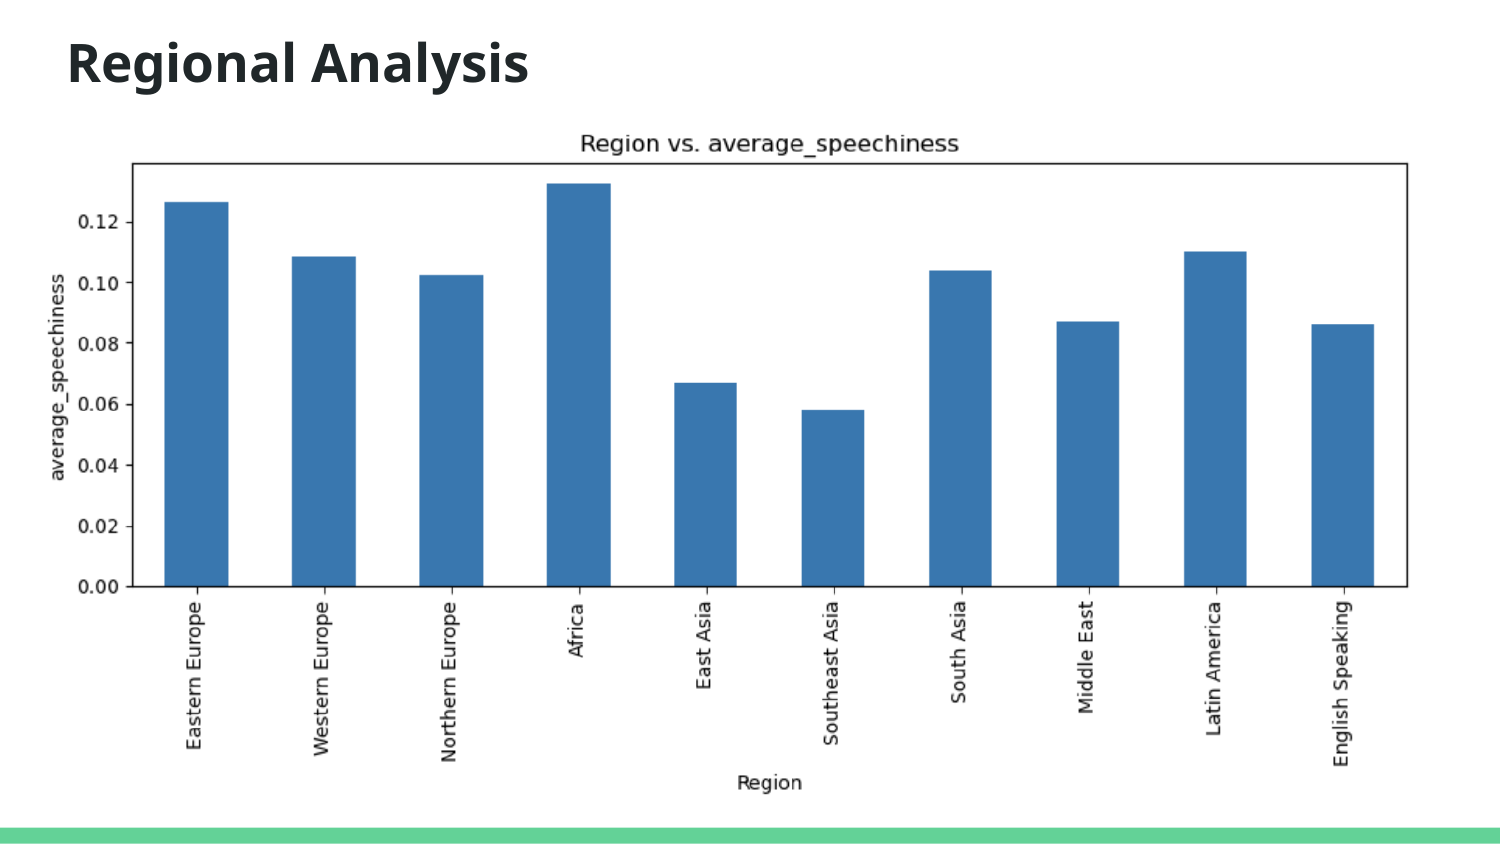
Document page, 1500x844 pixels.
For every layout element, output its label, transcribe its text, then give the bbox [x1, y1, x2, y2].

title Regional Analysis [51, 14, 1449, 107]
picture [0, 108, 1500, 816]
